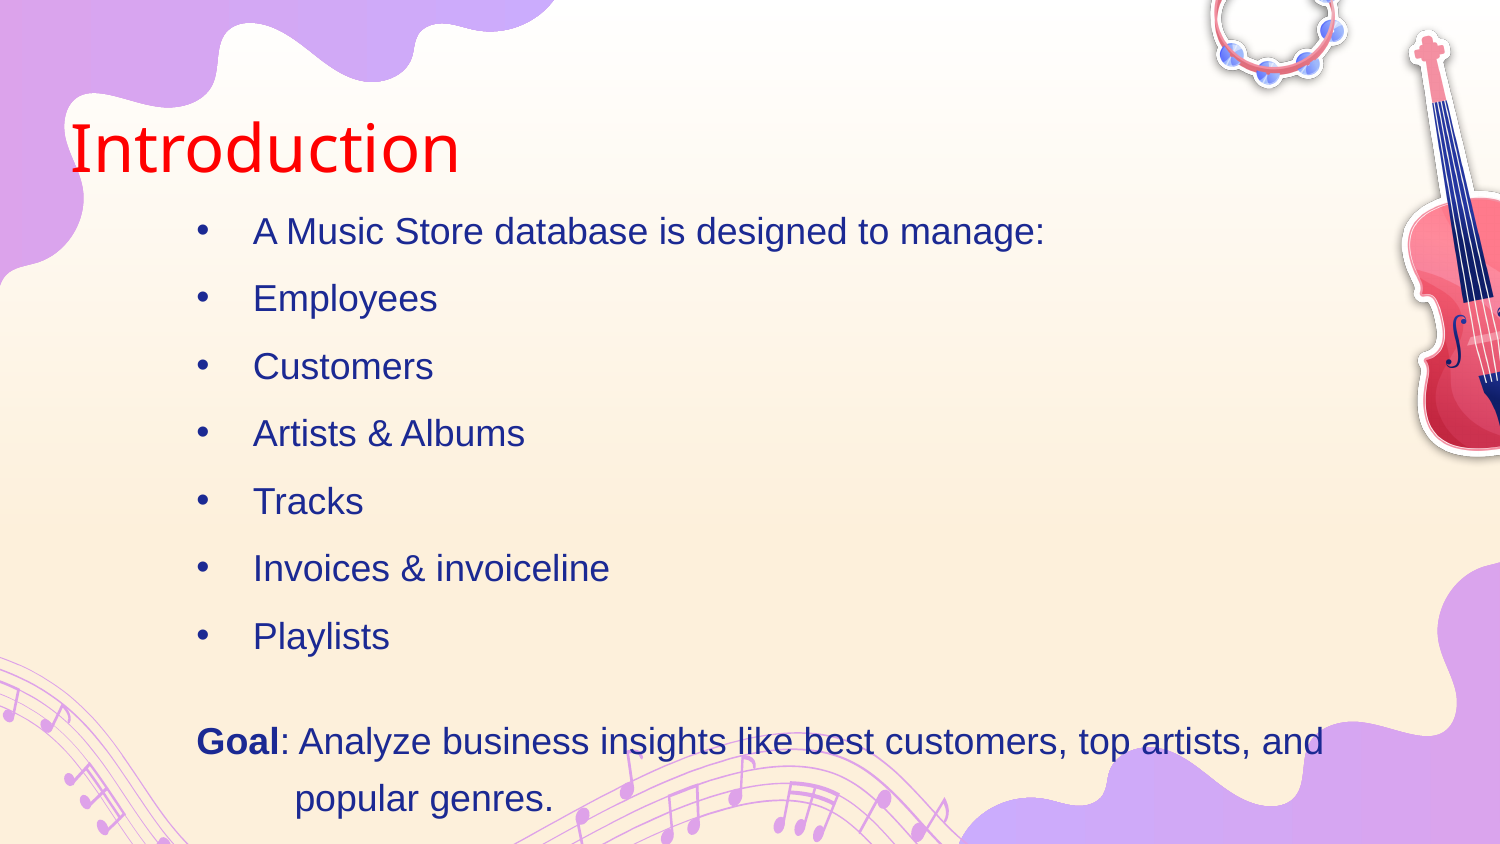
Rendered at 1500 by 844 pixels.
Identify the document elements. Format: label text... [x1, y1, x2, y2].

text_box Introduction [0, 113, 767, 193]
text_box A Music Store database is designed to manage: Employees Customers Artists & Albums Tracks Invoices & invoiceline Playlists Goal: Analyze business insights like best customers, top artists, and popular genres. [181, 176, 1500, 830]
picture [1207, 0, 1353, 93]
picture [1400, 28, 1500, 176]
